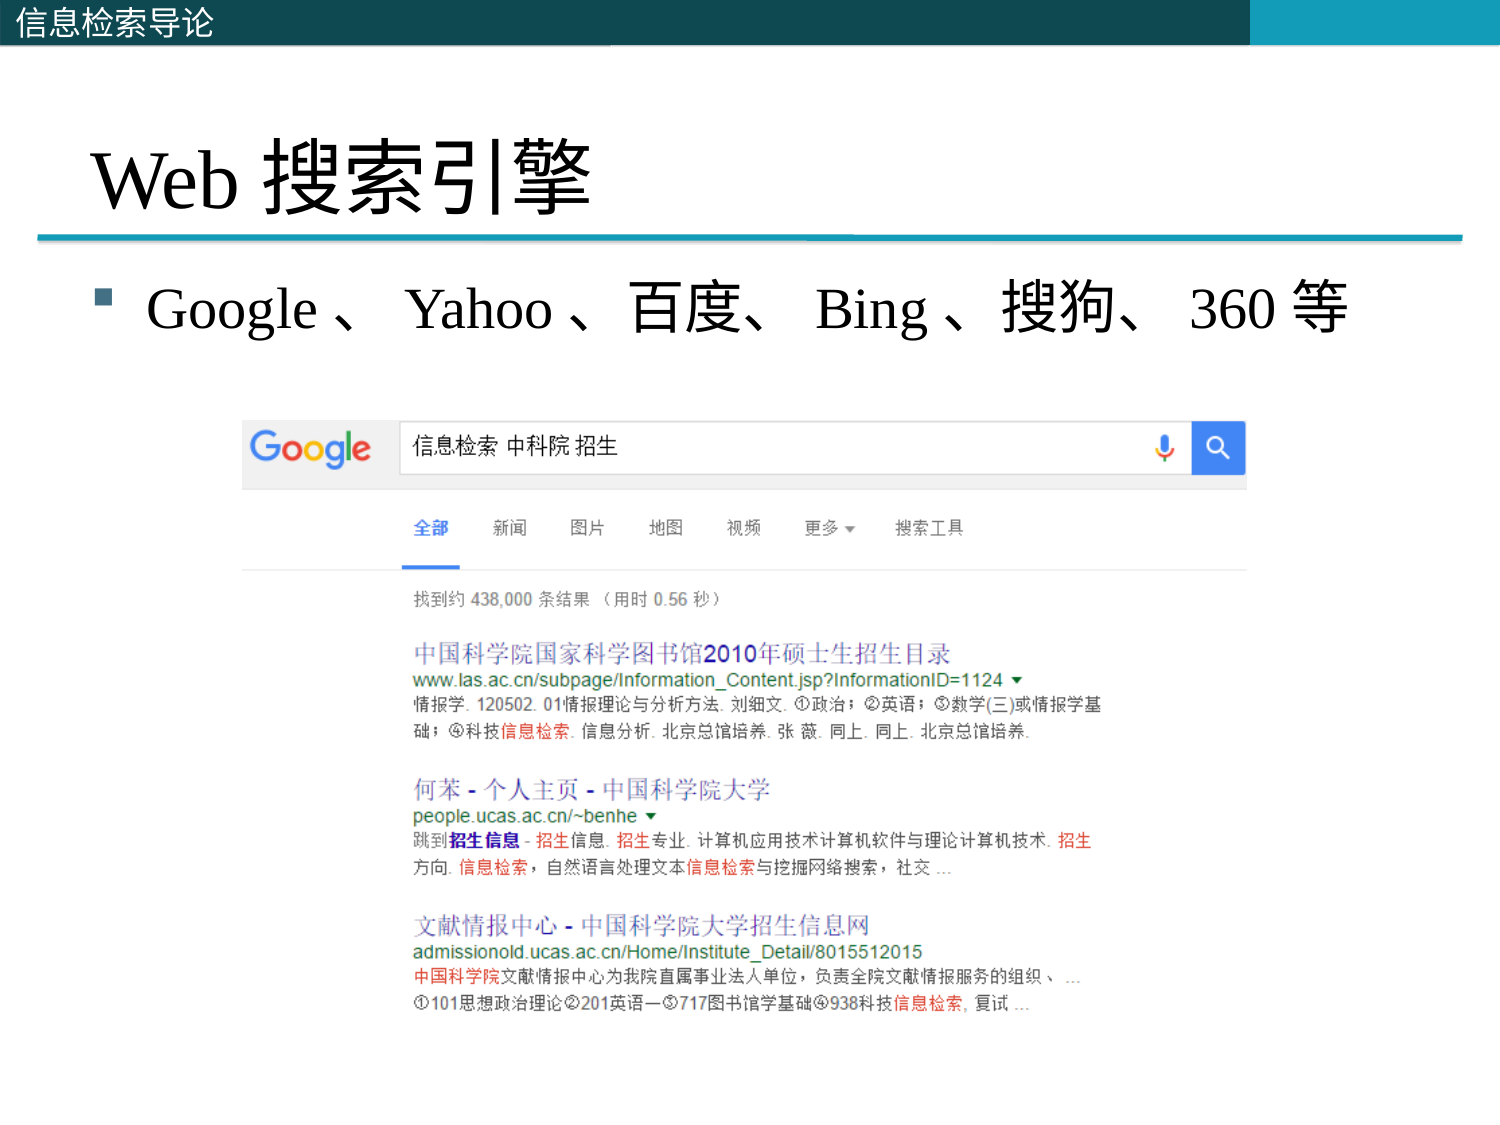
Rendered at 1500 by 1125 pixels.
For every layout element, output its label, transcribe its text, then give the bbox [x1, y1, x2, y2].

list Google、Yahoo、百度、Bing、搜狗、360等 [75, 262, 1425, 1075]
picture [241, 420, 1247, 1031]
title Web搜索引擎 [75, 45, 1425, 233]
